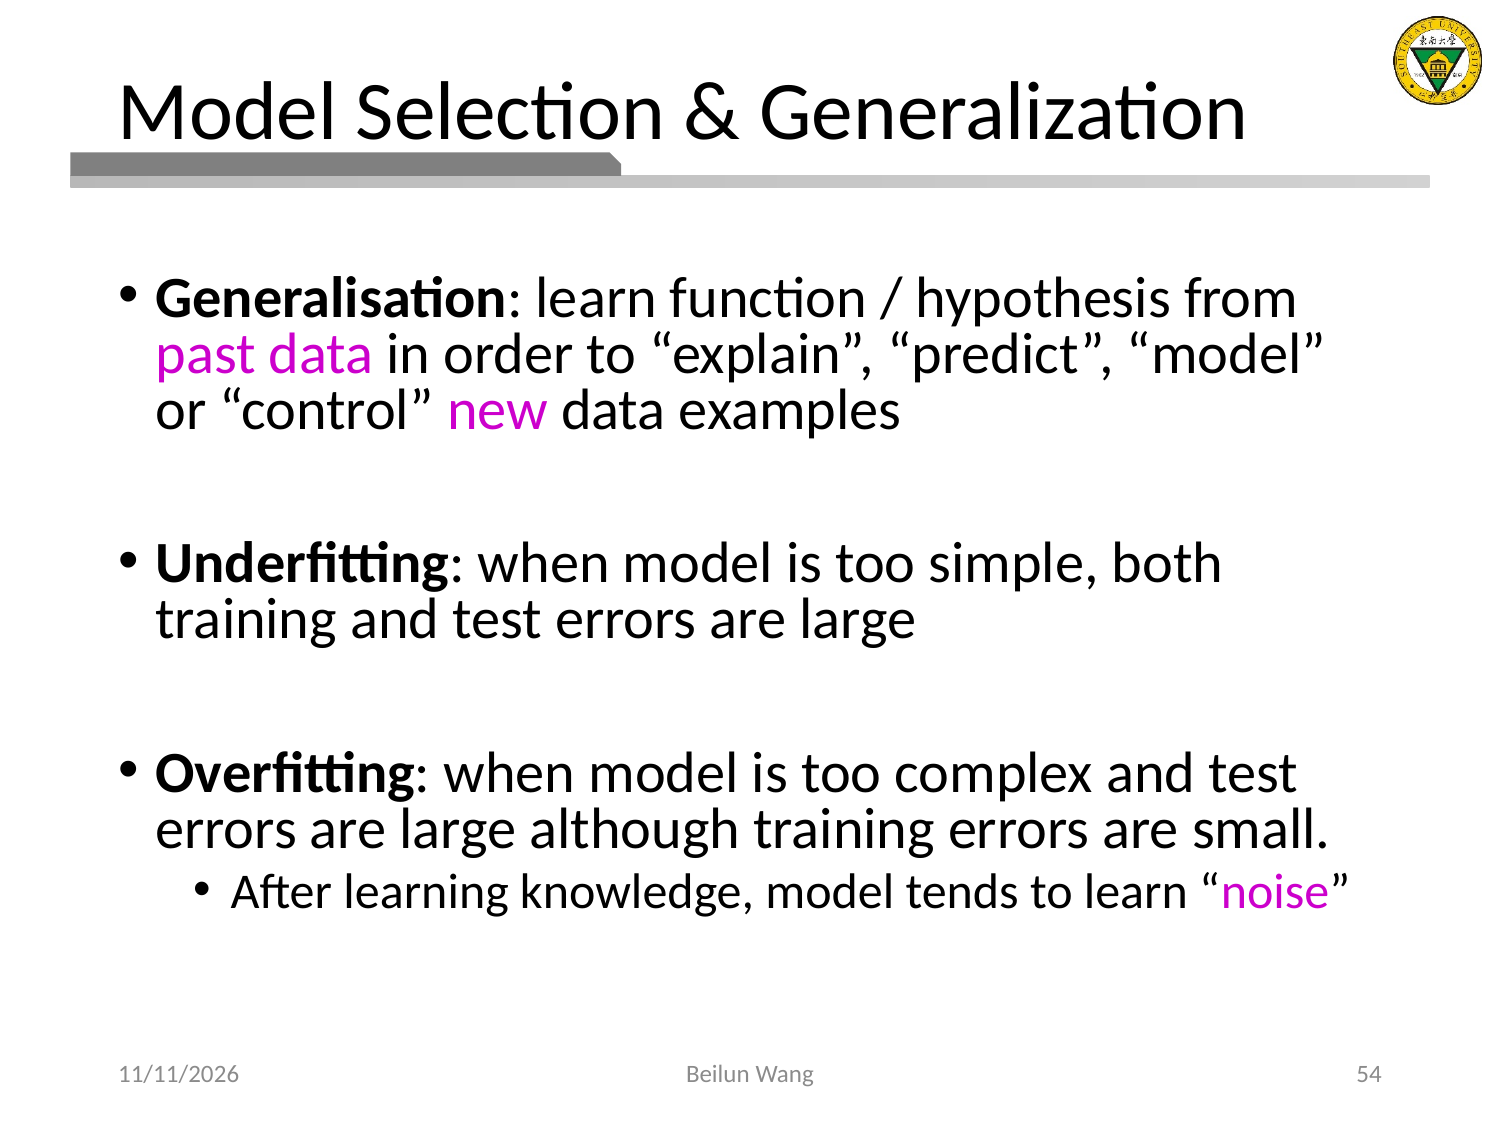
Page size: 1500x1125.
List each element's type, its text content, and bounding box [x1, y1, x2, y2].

title Model Selection & Generalization [103, 59, 1361, 156]
picture [1393, 16, 1482, 105]
slide_number 54 [1059, 1042, 1397, 1103]
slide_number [103, 1042, 441, 1103]
list Generalisation: learn function / hypothesis from past data in order to “explain”, “predict”, “model” or “control” new data examples Underfitting: when model is too simple, both training and test errors are large Overfitting: when model is too complex and test errors are large although training errors are small. After learning knowledge, model tends to learn “noise” [103, 264, 1397, 1014]
footer Beilun Wang [496, 1042, 1004, 1103]
